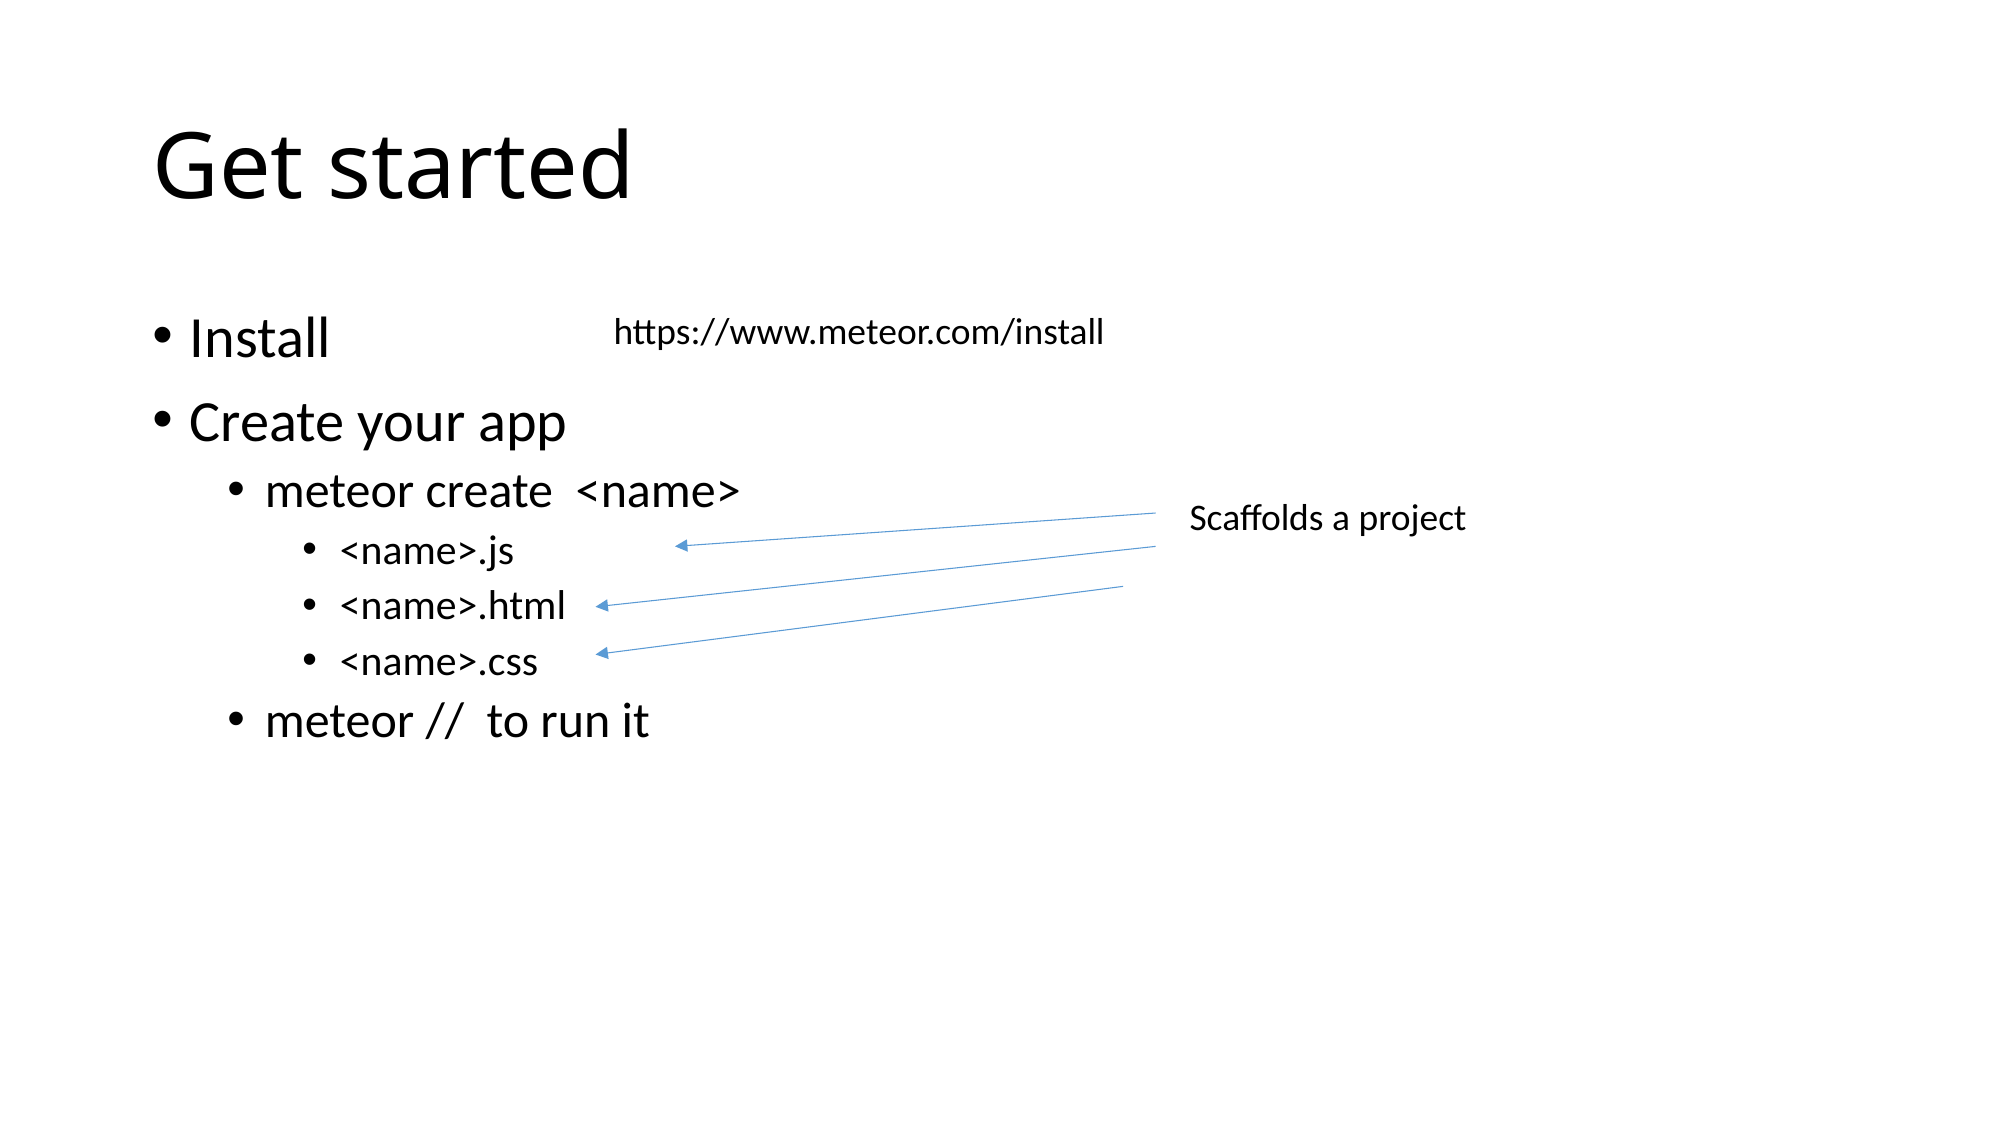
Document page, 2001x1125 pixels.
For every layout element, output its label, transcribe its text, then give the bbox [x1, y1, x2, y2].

title Get started [137, 59, 1863, 278]
list Install Create your app meteor create <name> <name>.js <name>.html <name>.css meteor // to run it [137, 299, 860, 1014]
text_box Scaffolds a project [1174, 485, 1482, 546]
text_box https://www.meteor.com/install [598, 299, 1120, 360]
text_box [595, 586, 1124, 655]
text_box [595, 546, 1156, 607]
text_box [674, 512, 1156, 546]
